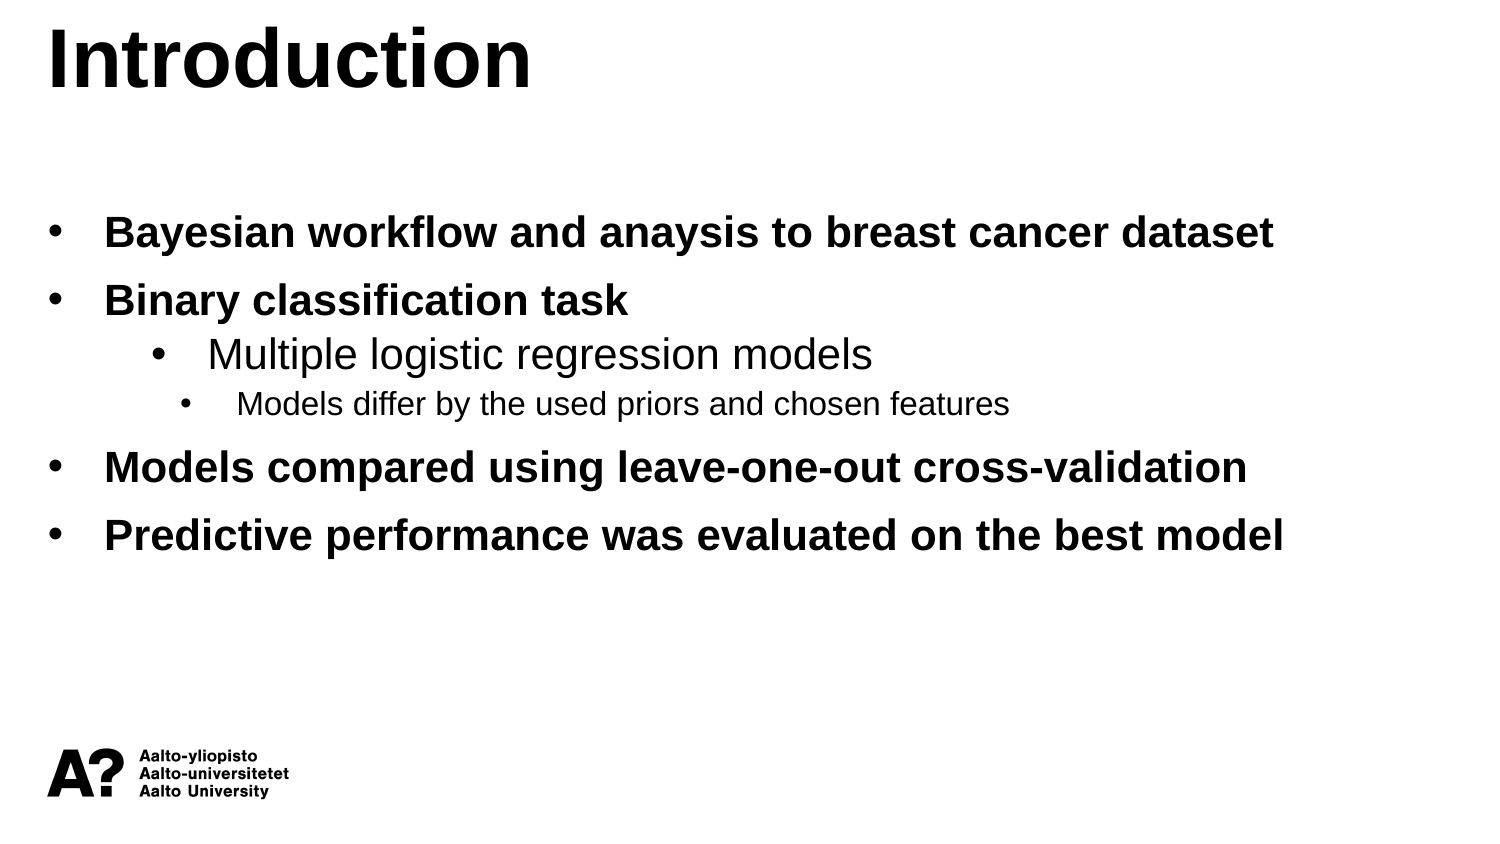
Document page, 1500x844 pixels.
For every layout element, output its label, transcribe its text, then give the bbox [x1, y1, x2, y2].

list Bayesian workflow and anaysis to breast cancer dataset Binary classification task Multiple logistic regression models Models differ by the used priors and chosen features Models compared using leave-one-out cross-validation Predictive performance was evaluated on the best model [47, 203, 1442, 704]
list Introduction [47, 4, 1442, 169]
picture [0, 702, 337, 844]
